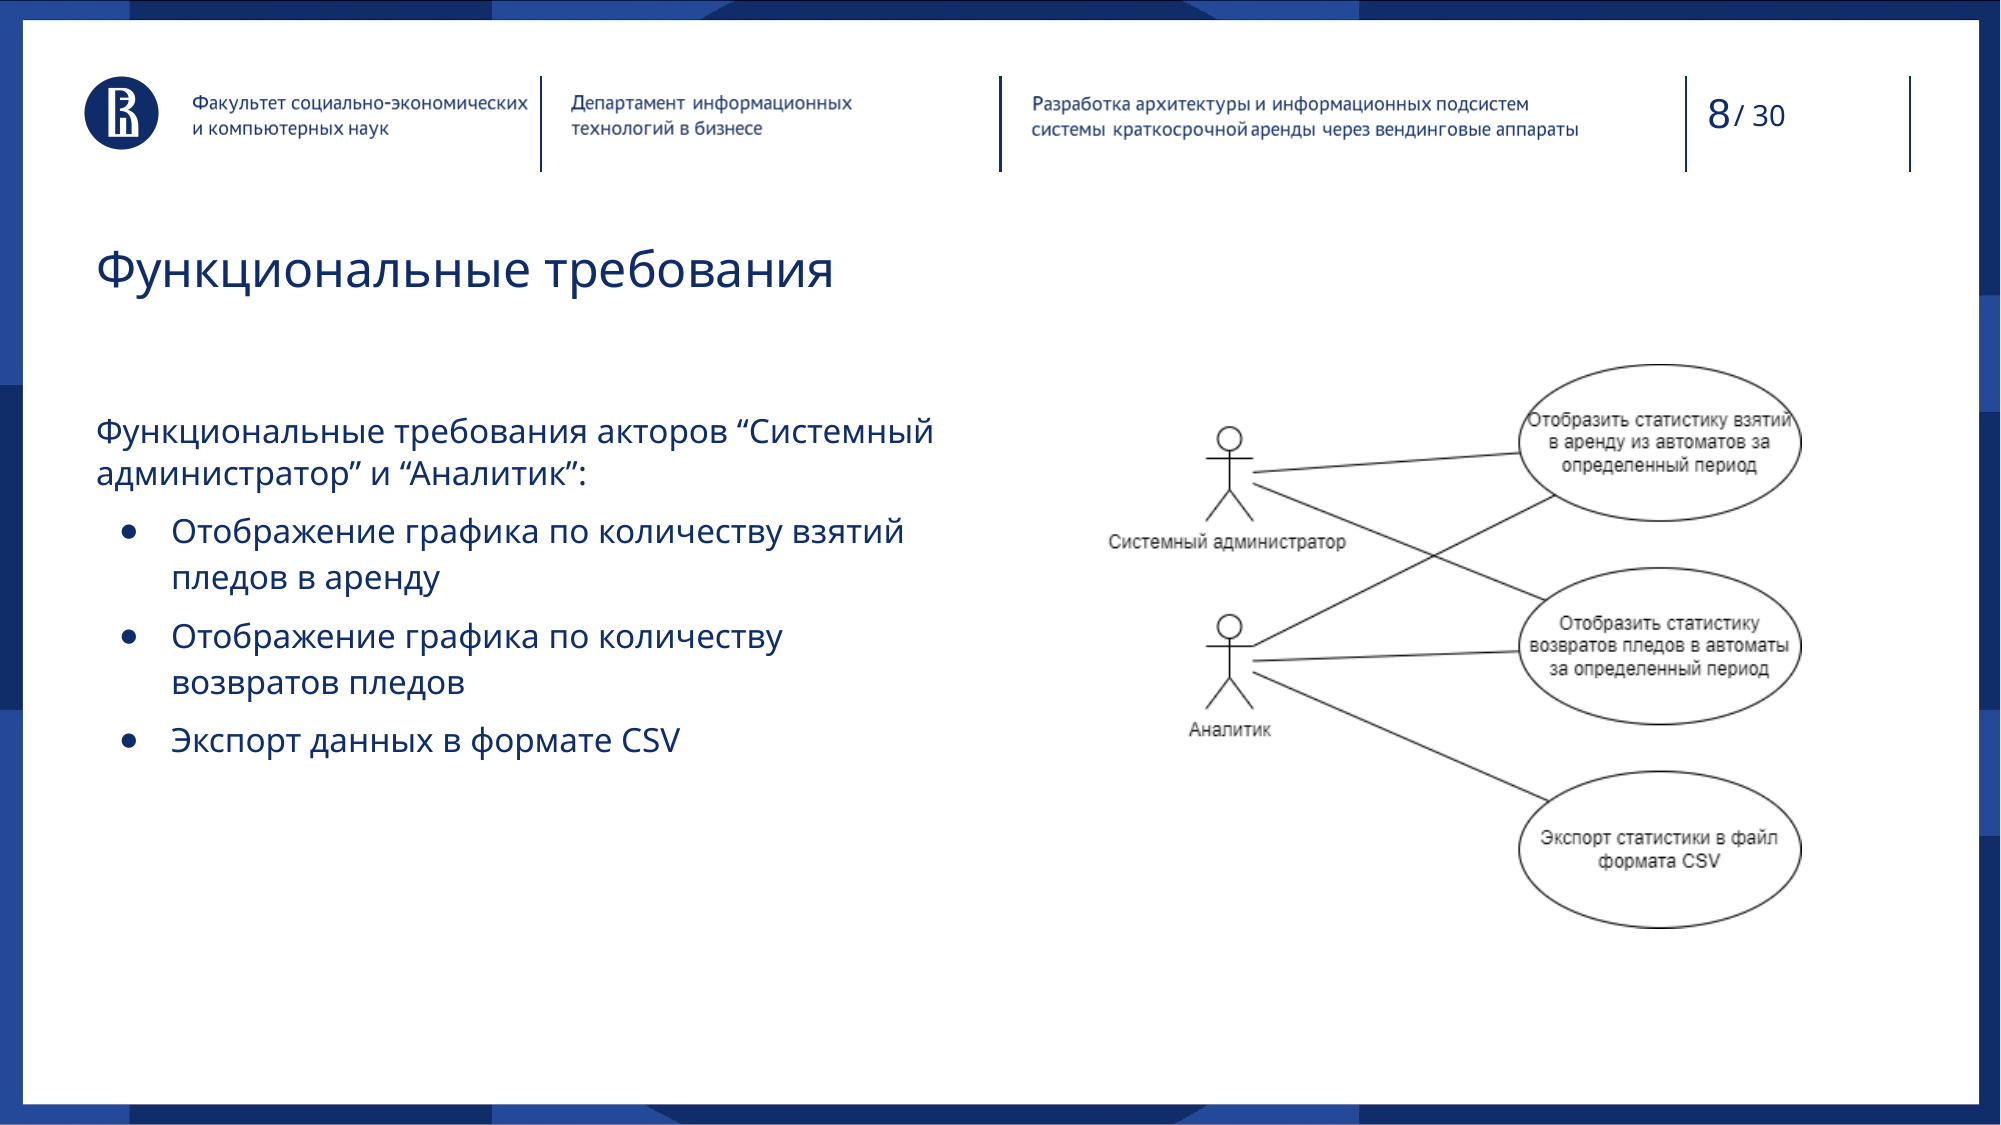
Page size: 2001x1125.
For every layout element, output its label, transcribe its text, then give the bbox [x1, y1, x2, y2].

text_box / 30 [1719, 89, 1898, 140]
list Функциональные требования акторов “Системный администратор” и “Аналитик”: Отображение графика по количеству взятий пледов в аренду Отображение графика по количеству возвратов пледов Экспорт данных в формате CSV [96, 408, 957, 965]
title Функциональные требования [96, 237, 957, 365]
picture [0, 0, 2001, 1125]
